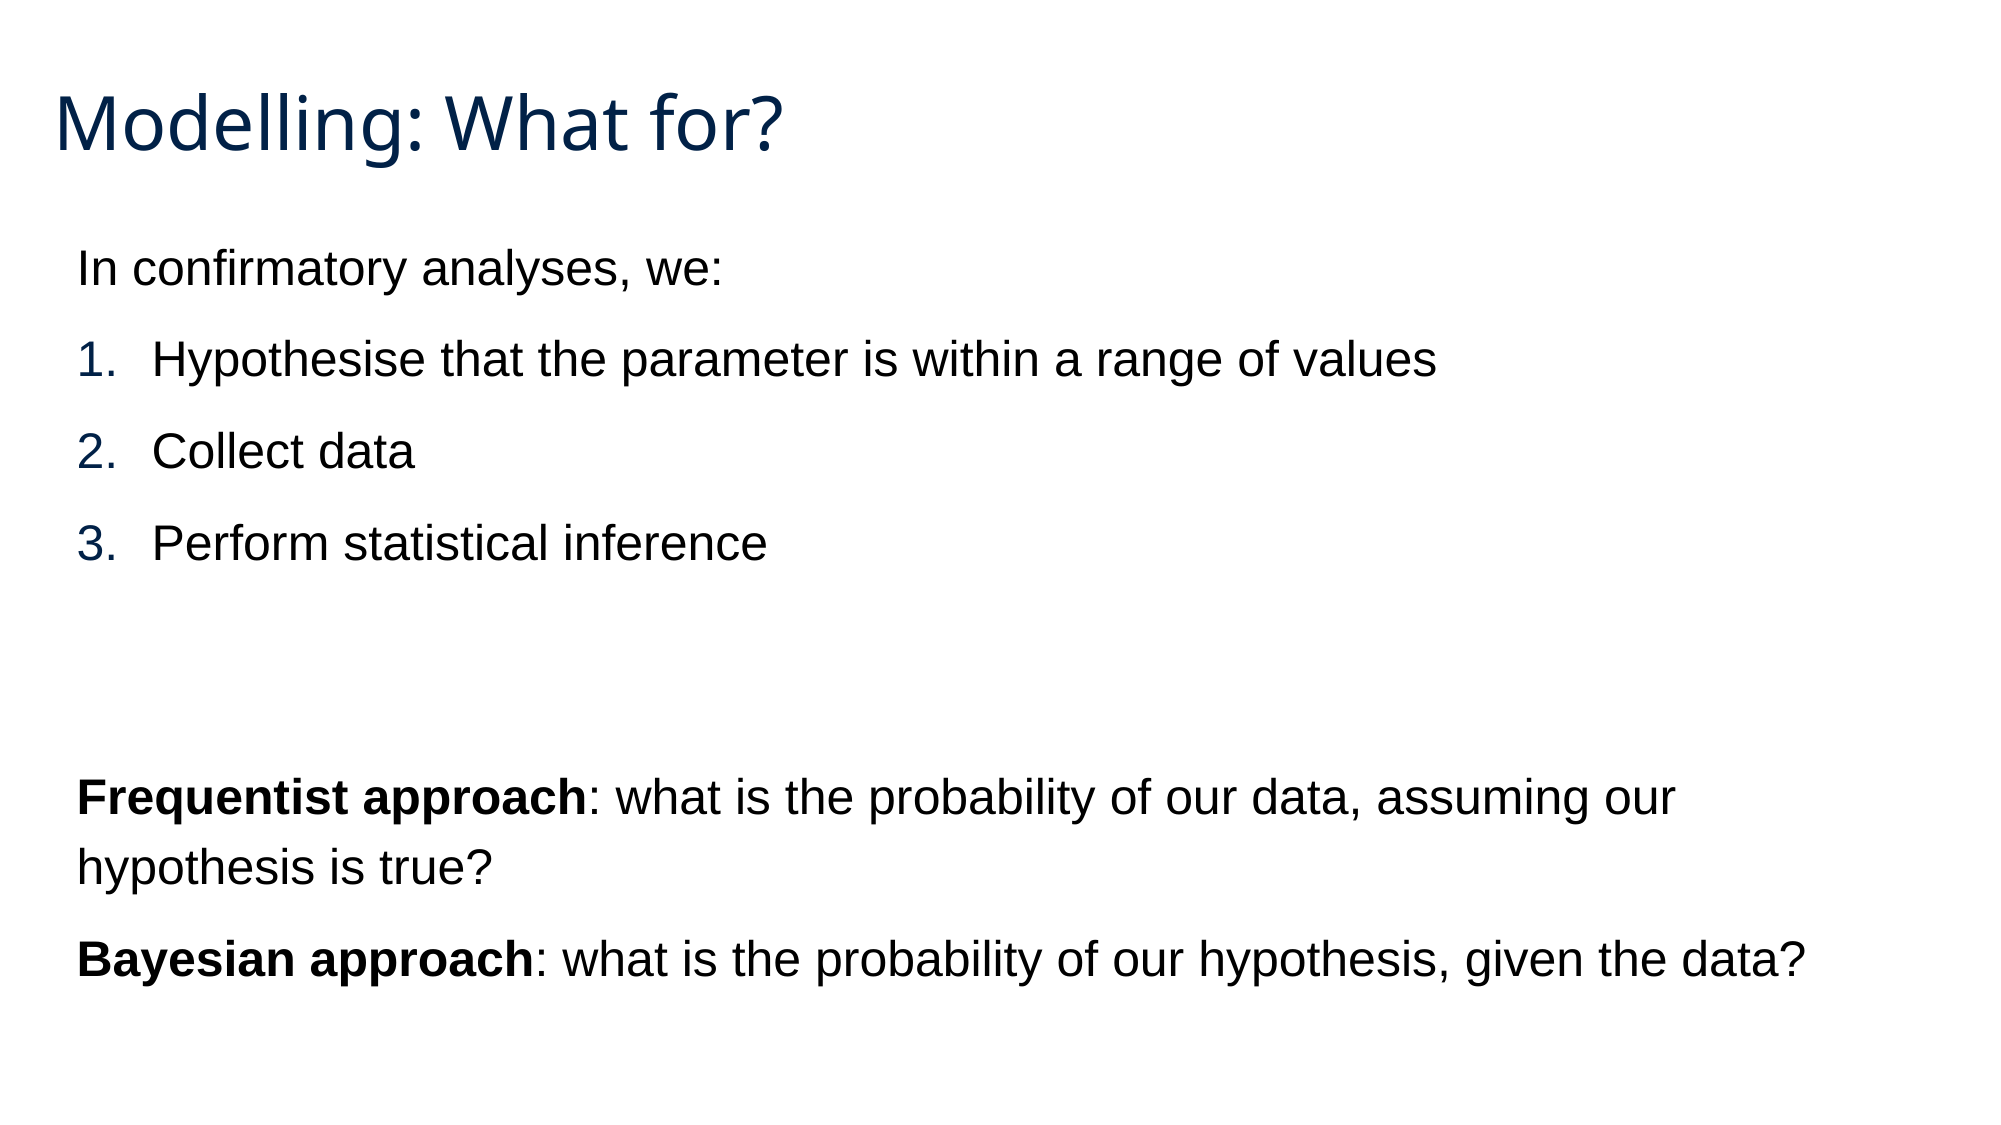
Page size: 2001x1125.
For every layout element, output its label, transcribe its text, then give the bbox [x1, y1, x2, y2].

list In confirmatory analyses, we: Hypothesise that the parameter is within a range of values Collect data Perform statistical inference Frequentist approach: what is the probability of our data, assuming our hypothesis is true? Bayesian approach: what is the probability of our hypothesis, given the data? [61, 216, 1934, 1014]
title Modelling: What for? [38, 59, 1959, 194]
